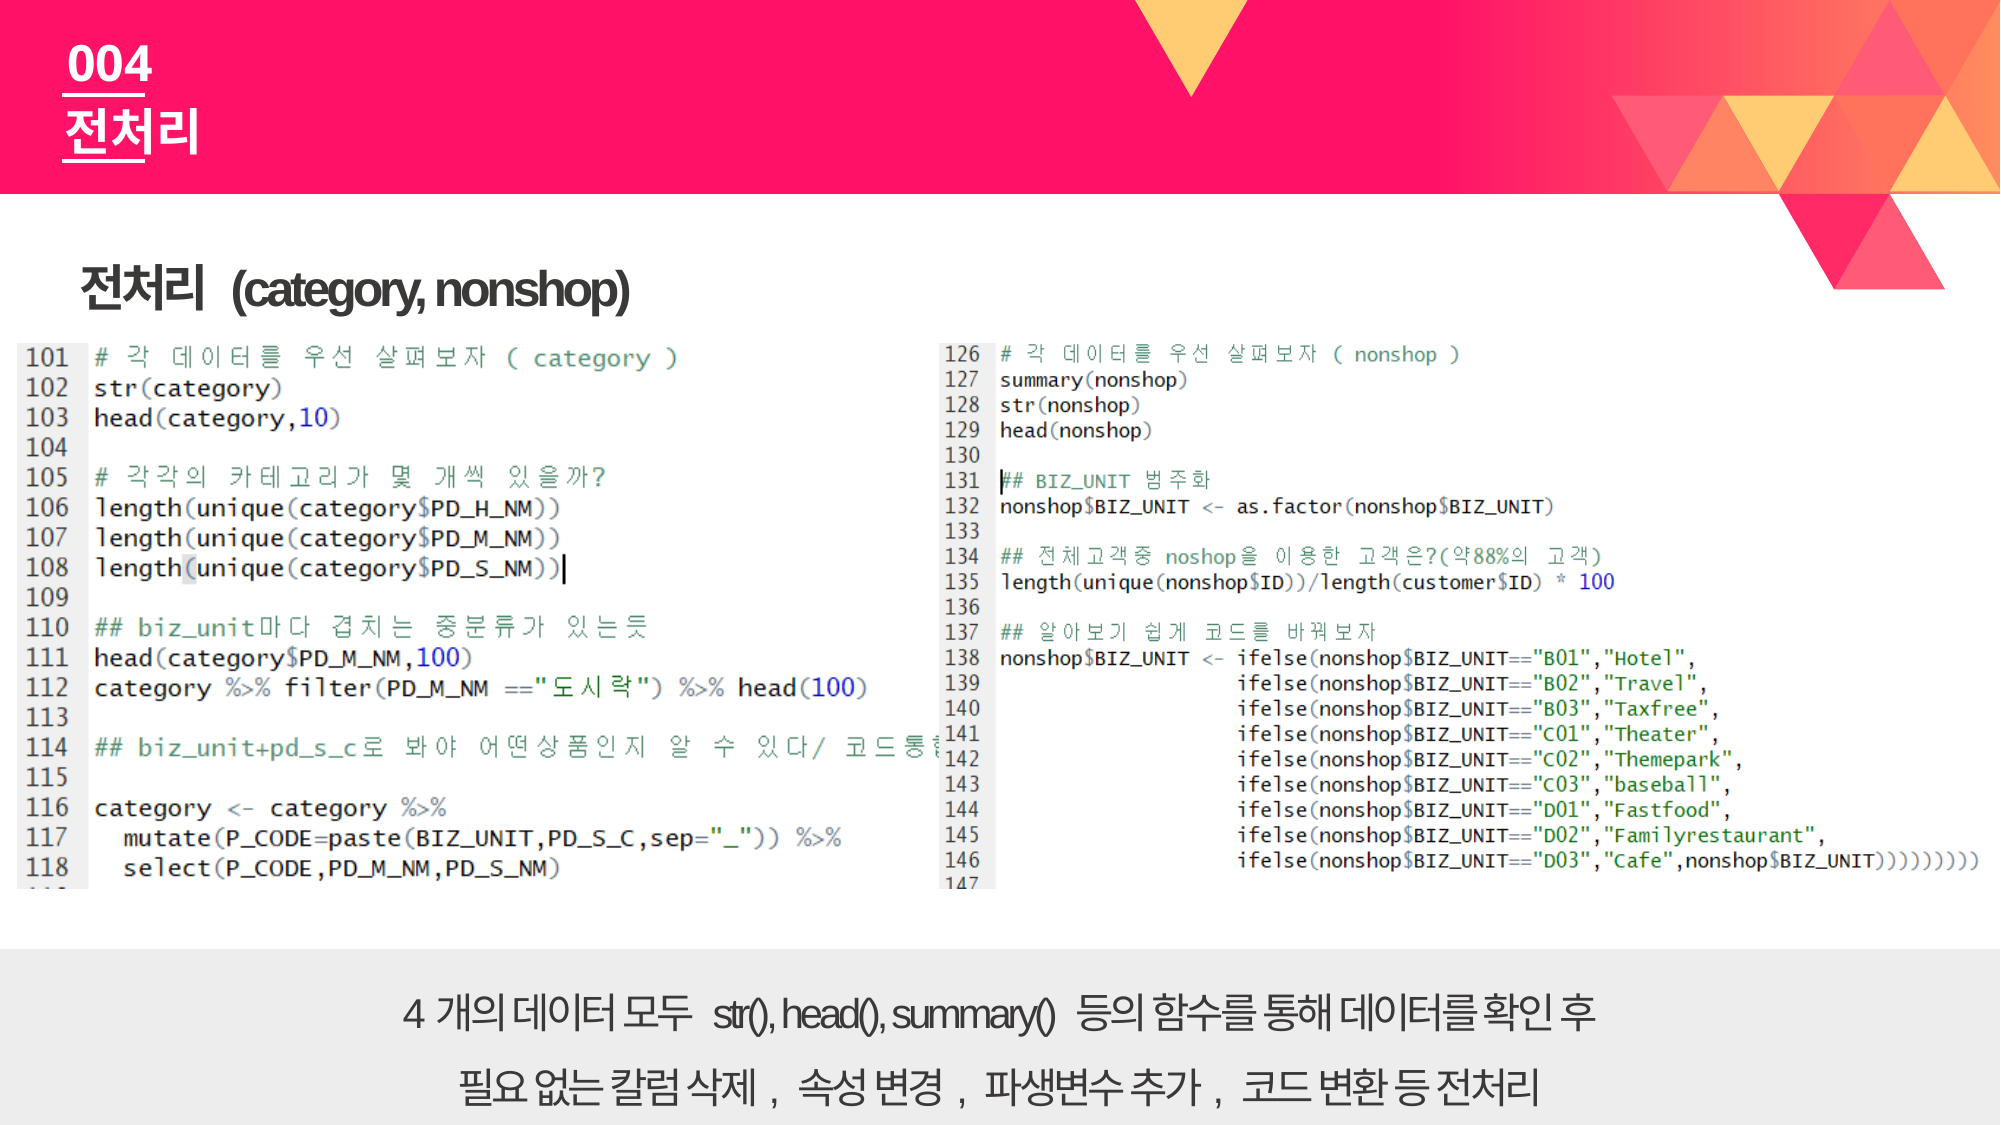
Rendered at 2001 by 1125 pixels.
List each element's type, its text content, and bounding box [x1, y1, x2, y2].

picture [17, 343, 1987, 889]
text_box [64, 95, 143, 162]
text_box RFM 분포의 문제 [1828, 0, 1836, 95]
text_box 004 [52, 24, 168, 99]
text_box [1656, 176, 1662, 194]
text_box [1656, 0, 1662, 94]
text_box 전처리 (category, nonshop) [64, 219, 1716, 324]
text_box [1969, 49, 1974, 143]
text_box 4개의 데이터 모두 str(), head(), summary() 등의 함수를 통해 데이터를 확인 후 필요 없는 칼럼 삭제, 속성 변경, 파생변수 추가, 코드 변환 등 전처리 [0, 948, 2000, 1125]
text_box 전처리 [49, 93, 218, 169]
text_box RFM 분포의 문제 [1828, 99, 1836, 193]
